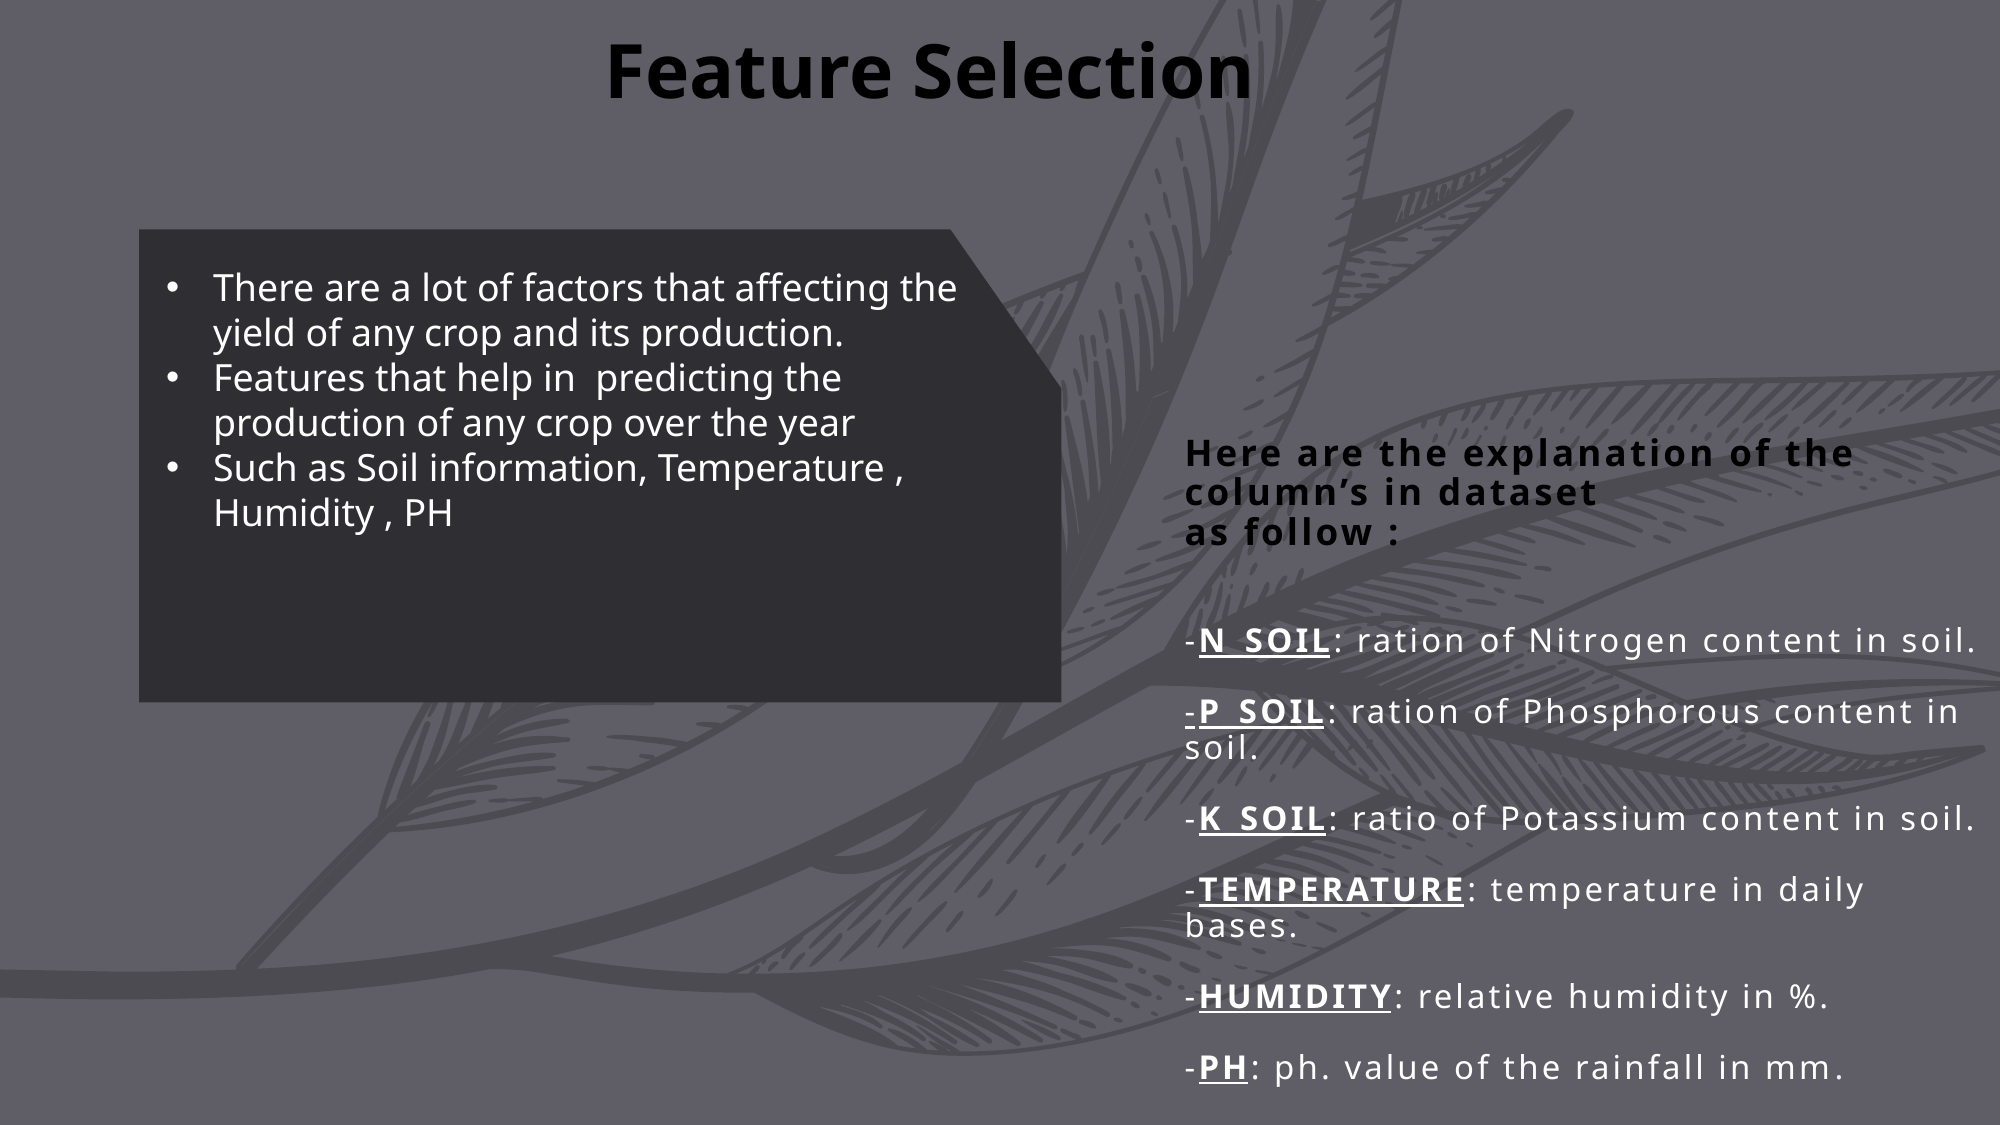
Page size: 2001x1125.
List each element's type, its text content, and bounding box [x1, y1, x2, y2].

title Here are the explanation of the column’s in dataset as follow : -N_SOIL: ration of Nitrogen content in soil. -P_SOIL: ration of Phosphorous content in soil. -K_SOIL: ratio of Potassium content in soil. -TEMPERATURE: temperature in daily bases. -HUMIDITY: relative humidity in %. -PH: ph. value of the rainfall in mm. [1169, 351, 2000, 1125]
text_box Feature Selection [526, 16, 1334, 122]
text_box There are a lot of factors that affecting the yield of any crop and its production. Features that help in predicting the production of any crop over the year Such as Soil information, Temperature , Humidity , PH [151, 256, 978, 542]
